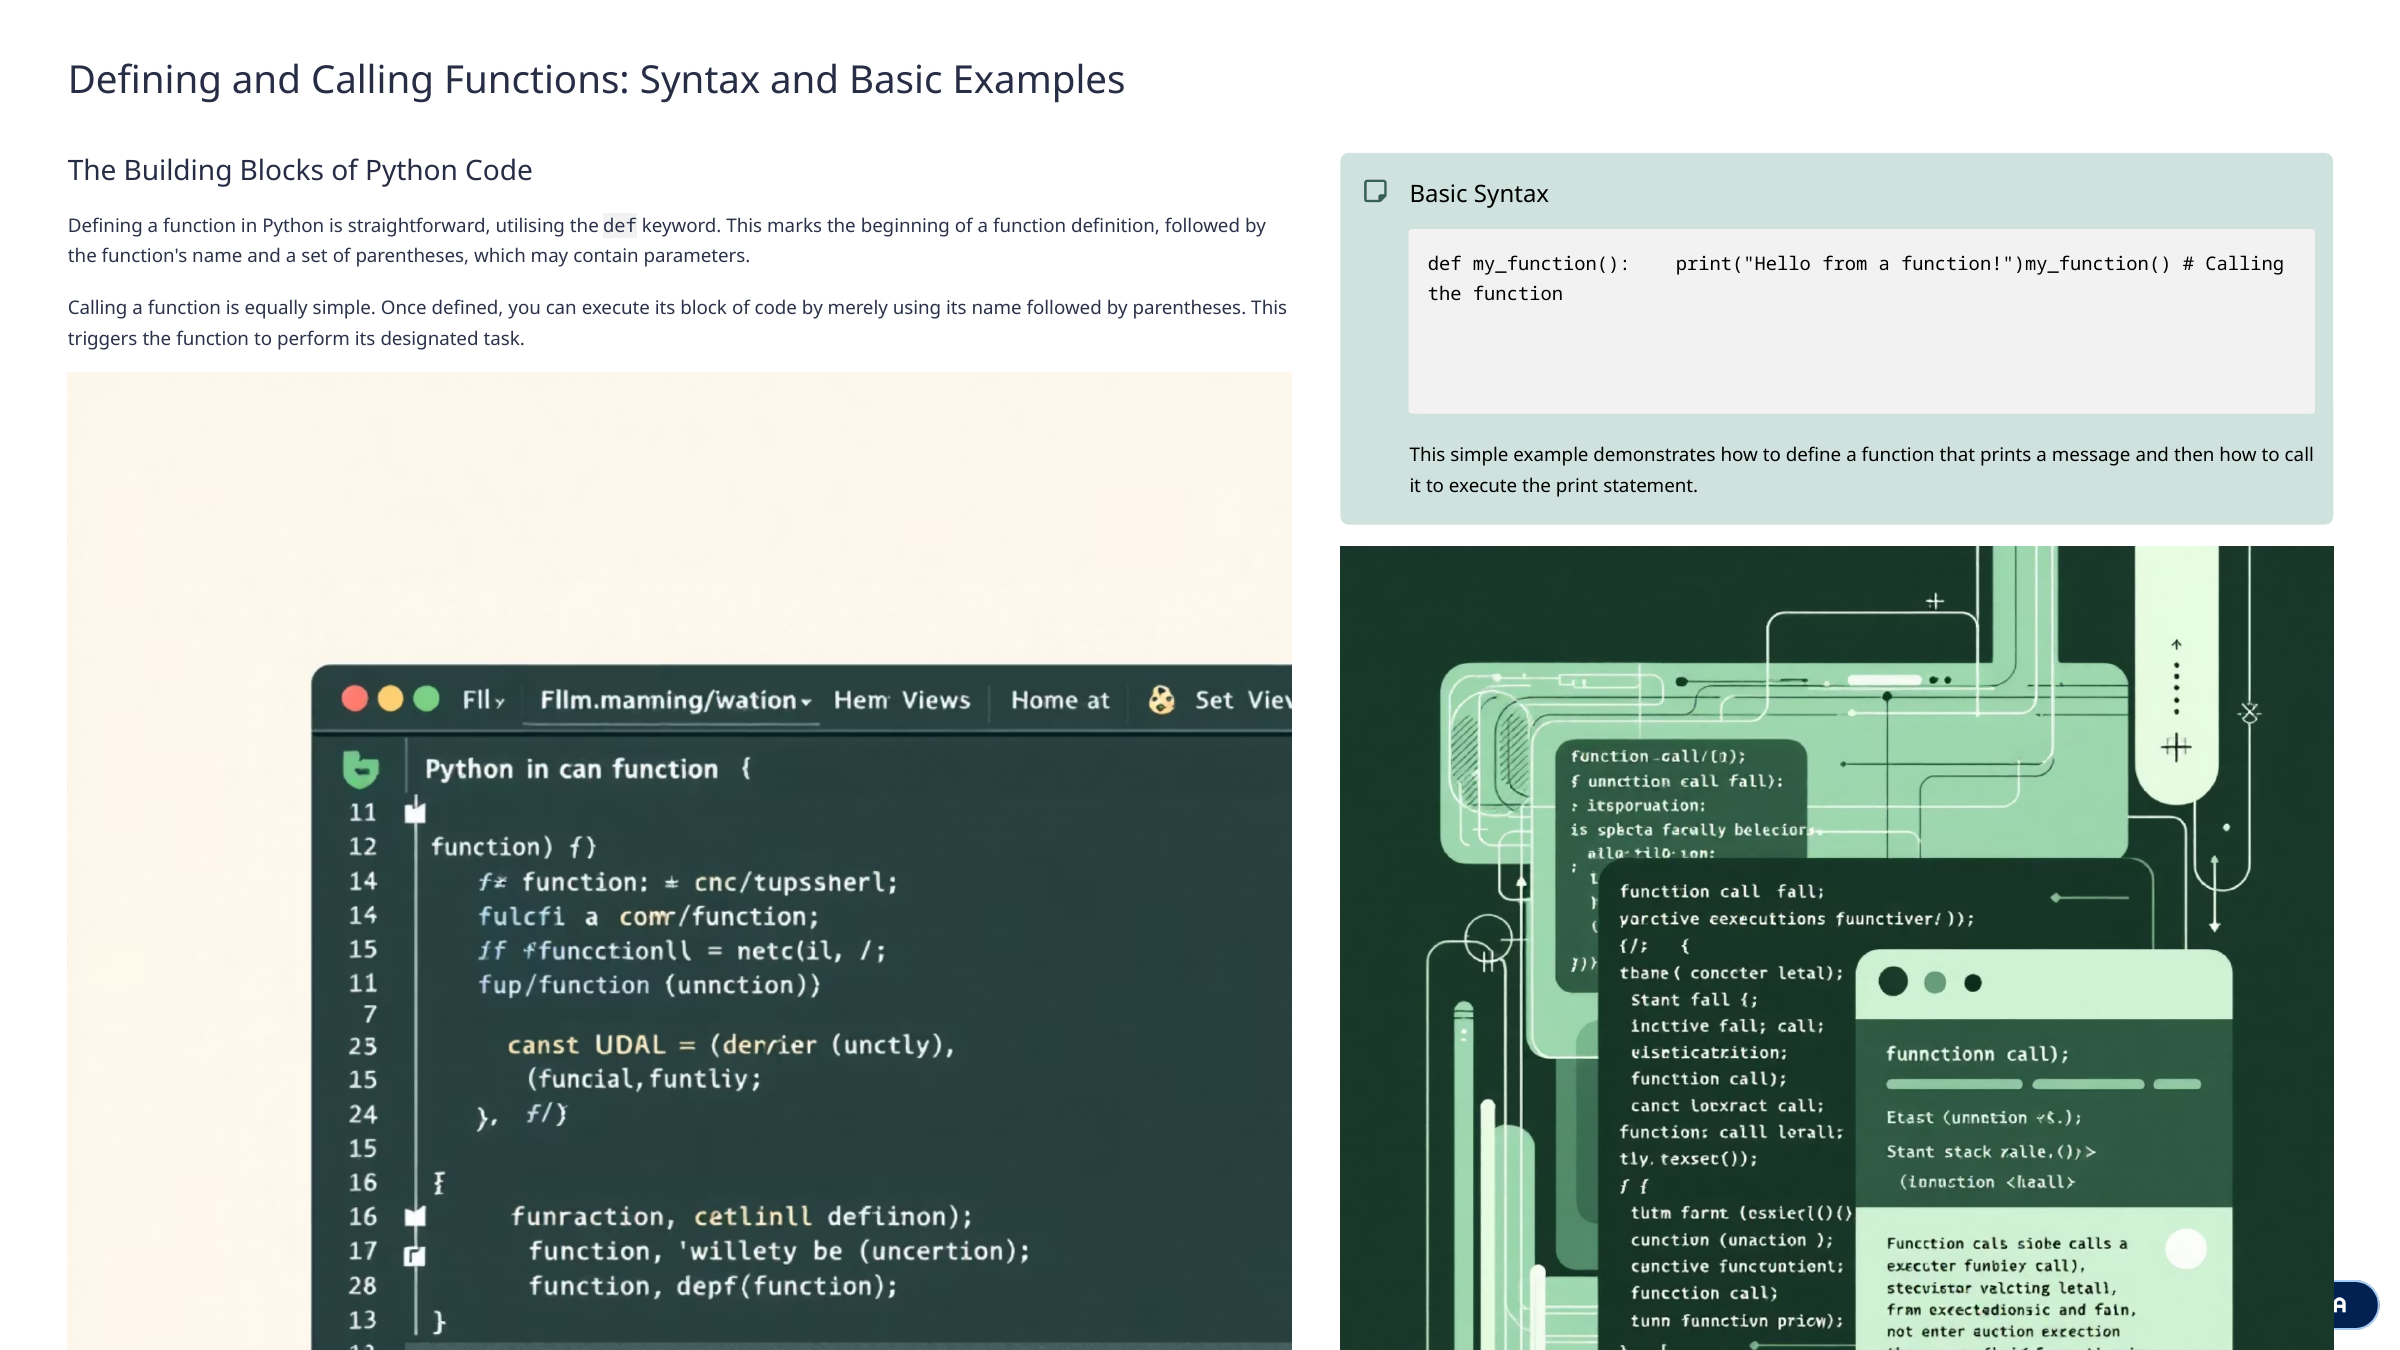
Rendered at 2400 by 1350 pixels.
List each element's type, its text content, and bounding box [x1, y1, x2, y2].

text_box This simple example demonstrates how to define a function that prints a message and then how to call it to execute the print statement. [1409, 435, 2314, 498]
text_box Defining and Calling Functions: Syntax and Basic Examples [67, 53, 1066, 102]
text_box def my_function(): print("Hello from a function!")my_function() # Calling the function [1428, 243, 2296, 399]
text_box The Building Blocks of Python Code [67, 150, 528, 187]
text_box Calling a function is equally simple. Once defined, you can execute its block of code by merely using its name followed by parentheses. This triggers the function to perform its designated task. [67, 288, 1292, 351]
picture [1340, 546, 2389, 1350]
text_box [1340, 152, 2334, 525]
picture [67, 372, 1292, 1350]
text_box Basic Syntax [1409, 177, 1653, 208]
picture [1359, 178, 1391, 203]
text_box [1408, 229, 2315, 414]
text_box Defining a function in Python is straightforward, utilising the def keyword. This marks the beginning of a function definition, followed by the function's name and a set of parentheses, which may contain parameters. [67, 206, 1292, 271]
